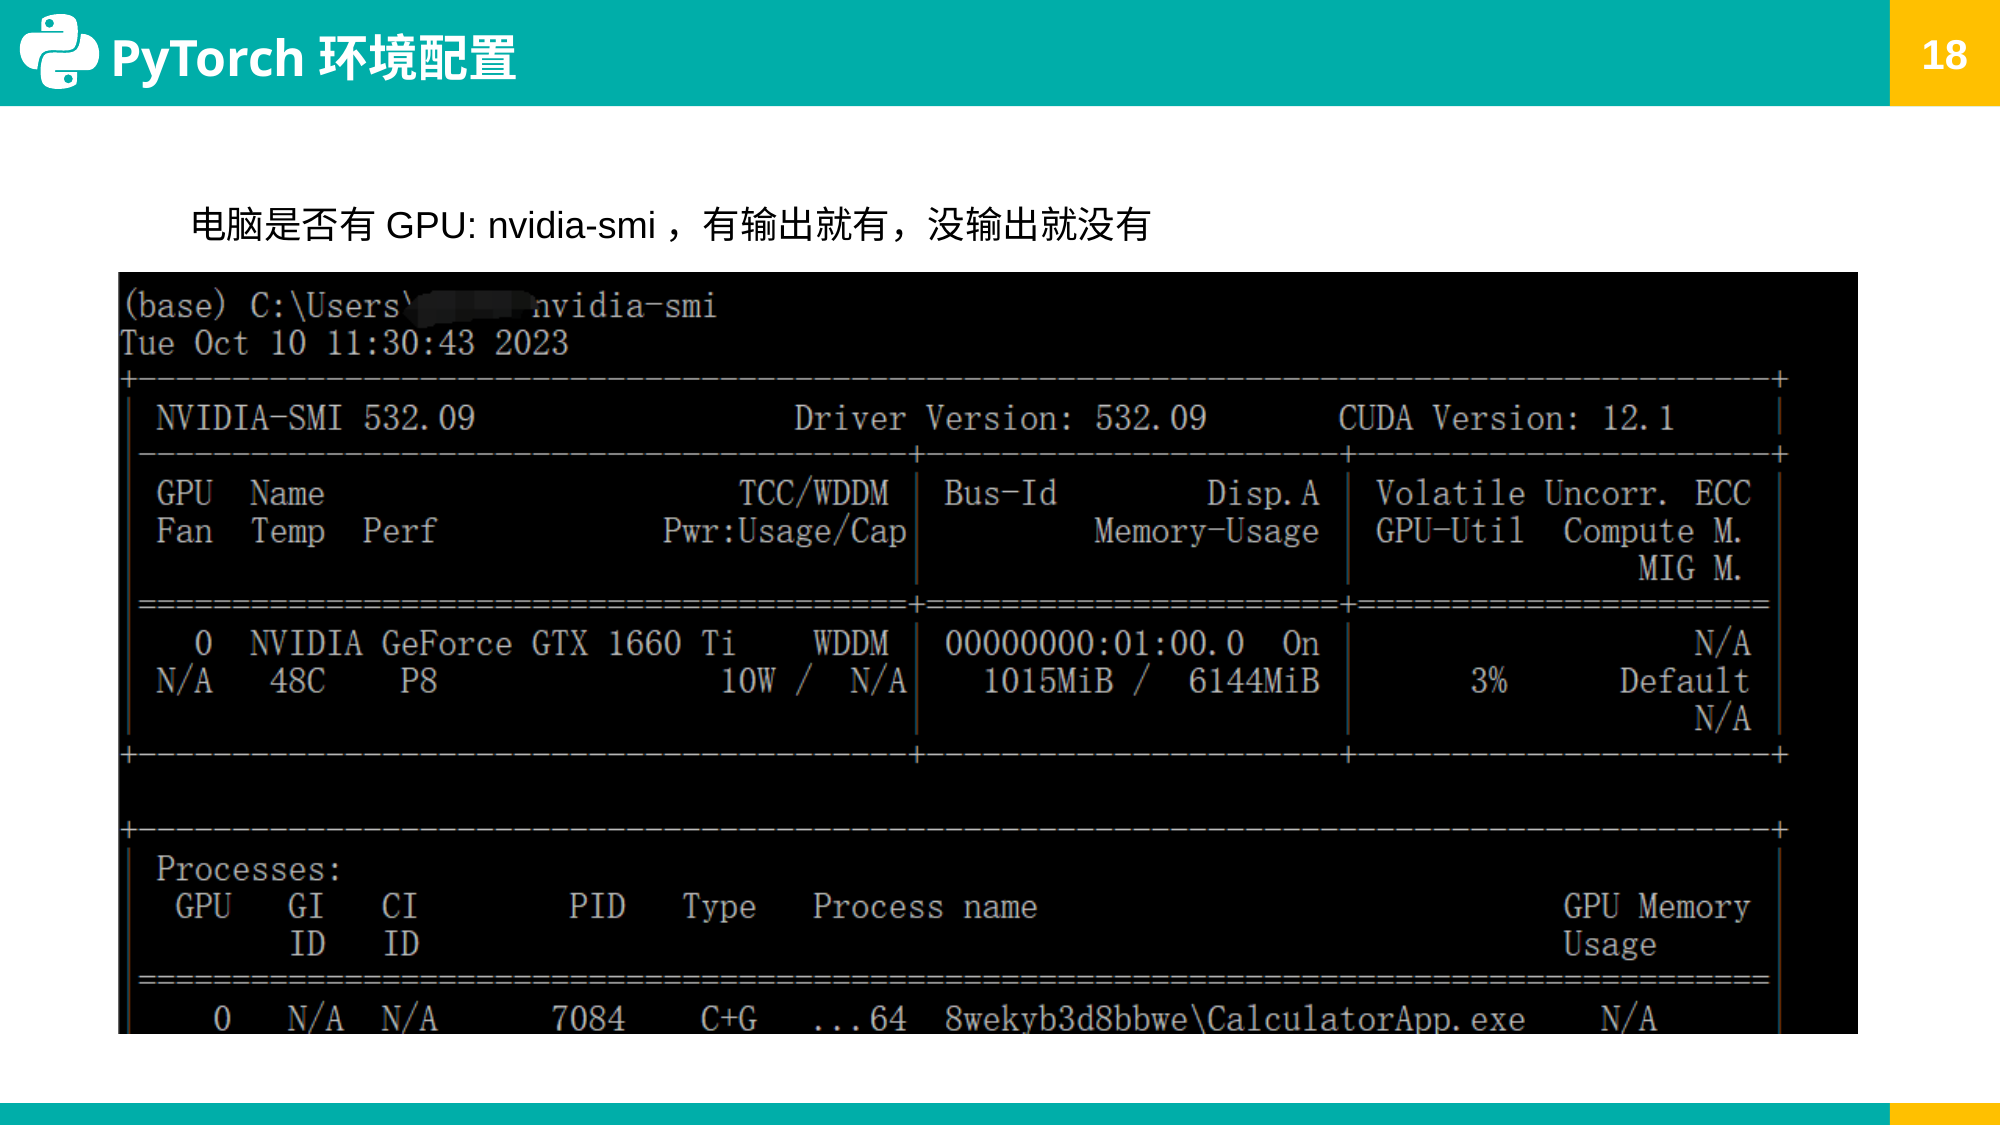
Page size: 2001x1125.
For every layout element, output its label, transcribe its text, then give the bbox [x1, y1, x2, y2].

title PyTorch环境配置 [109, 12, 1542, 88]
picture [118, 272, 1858, 1034]
text_box 电脑是否有GPU: nvidia-smi，有输出就有，没输出就没有 [174, 193, 1168, 254]
